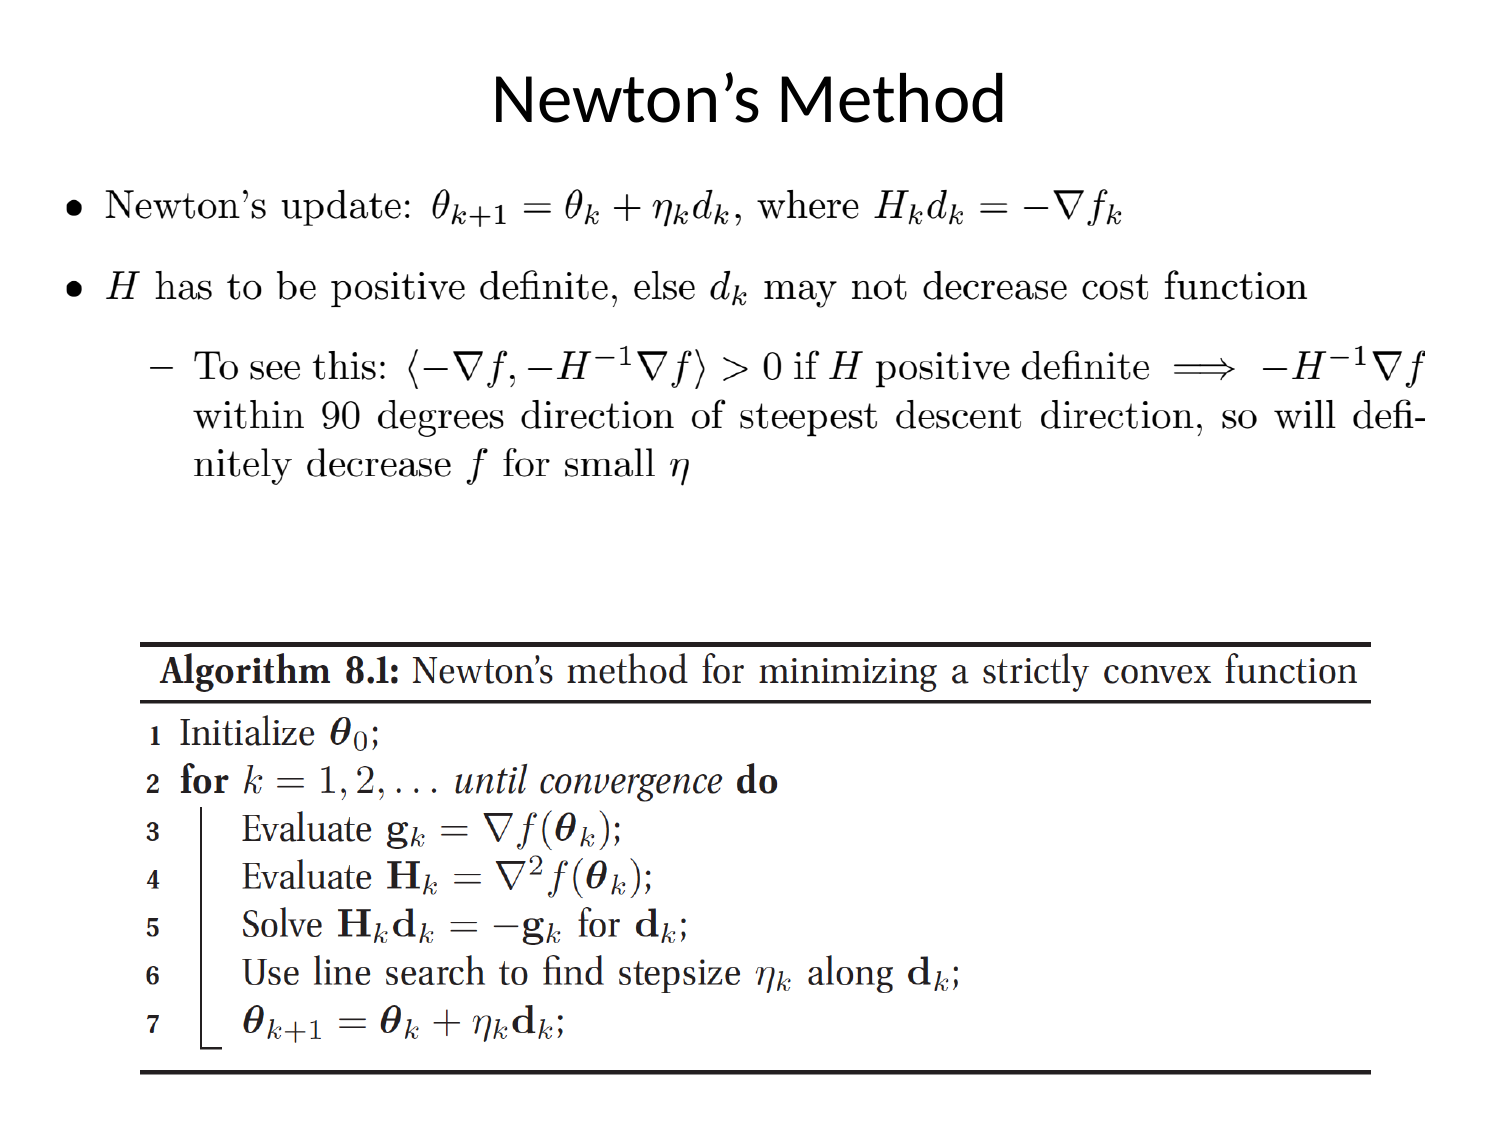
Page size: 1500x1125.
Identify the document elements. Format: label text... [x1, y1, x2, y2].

picture [130, 632, 1371, 1084]
picture [66, 188, 1426, 499]
title Newton’s Method [75, 0, 1425, 187]
